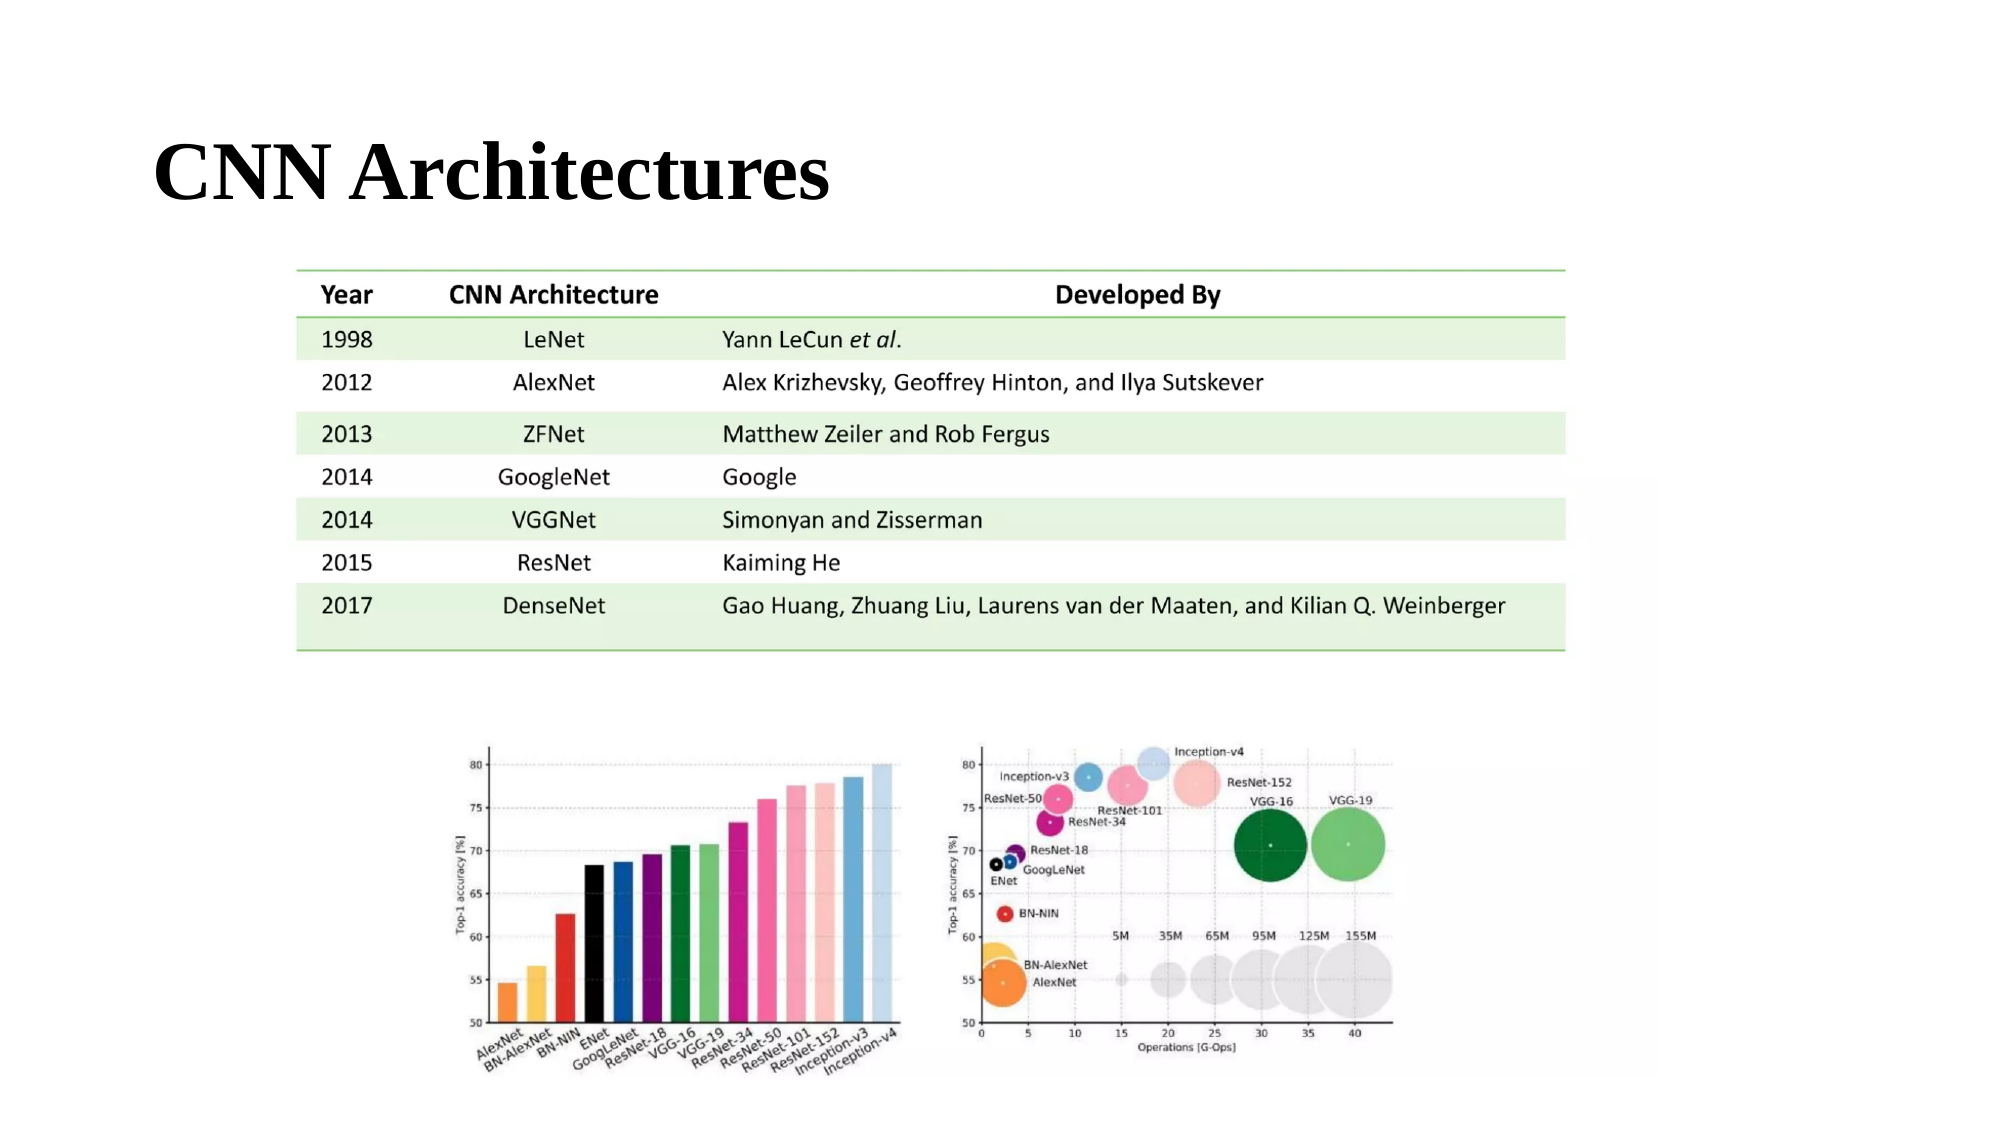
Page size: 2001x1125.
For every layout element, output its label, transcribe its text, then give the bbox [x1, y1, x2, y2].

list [191, 212, 1659, 1078]
title CNN Architectures [137, 63, 1863, 282]
